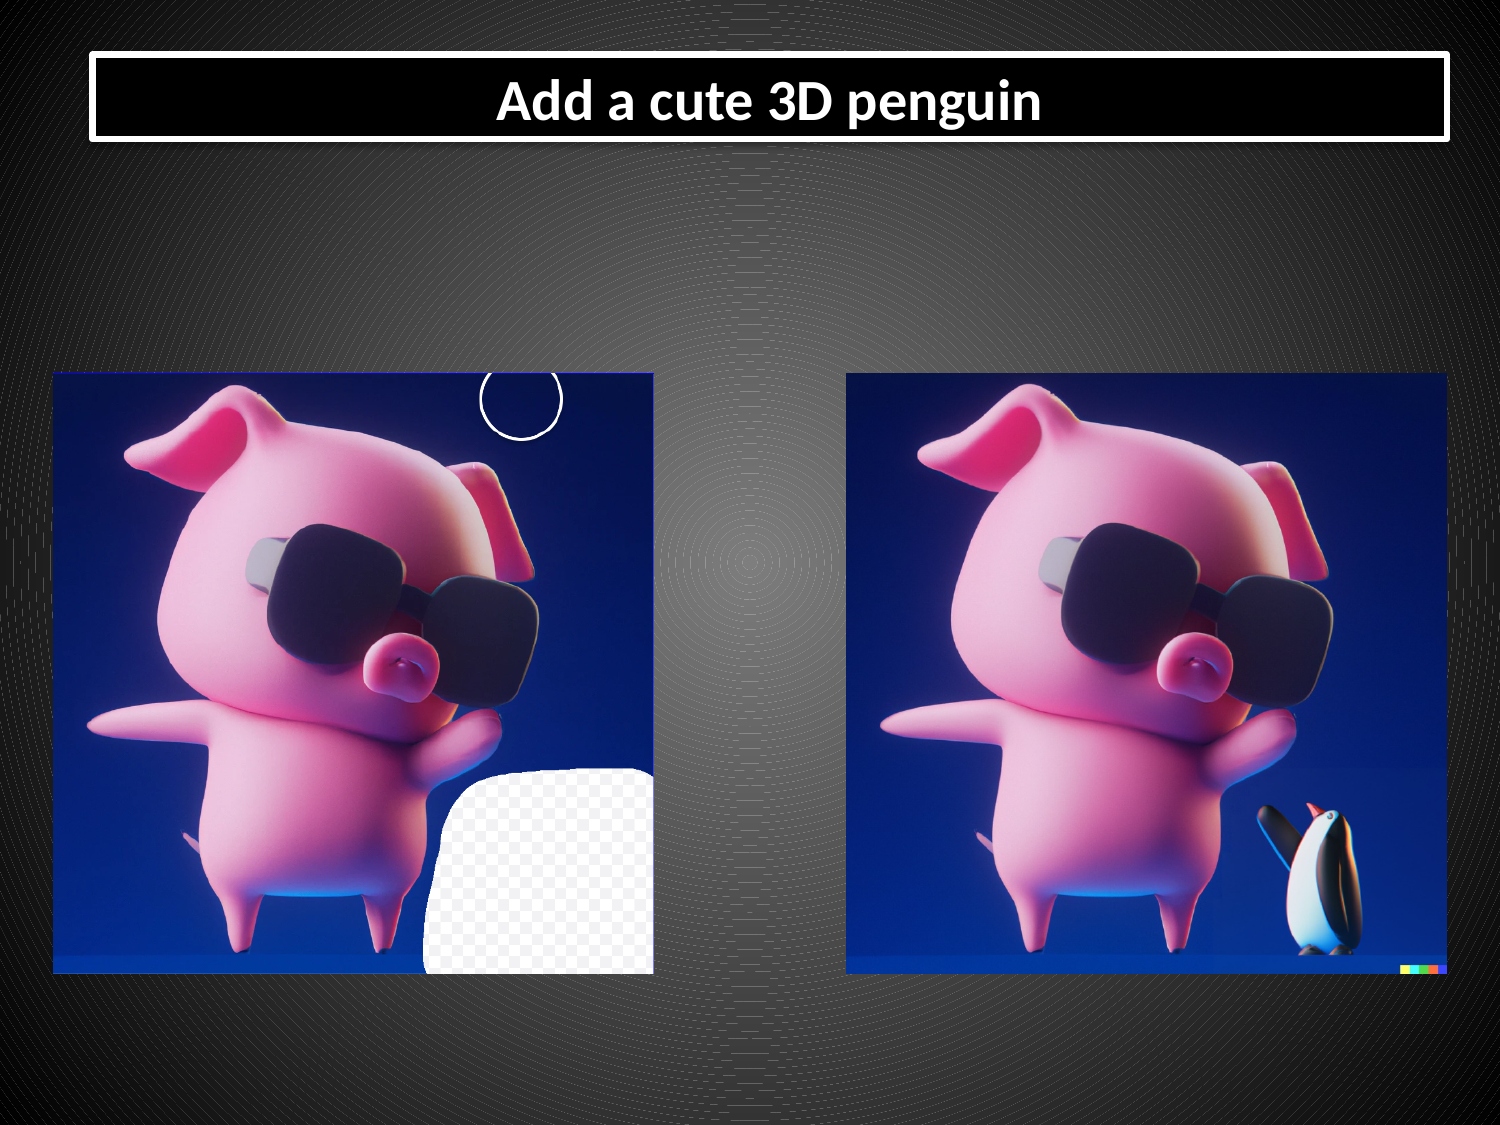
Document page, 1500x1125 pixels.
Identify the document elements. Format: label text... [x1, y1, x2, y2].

picture [52, 373, 654, 974]
picture [846, 373, 1448, 974]
text_box Add a cute 3D penguin [89, 51, 1450, 142]
